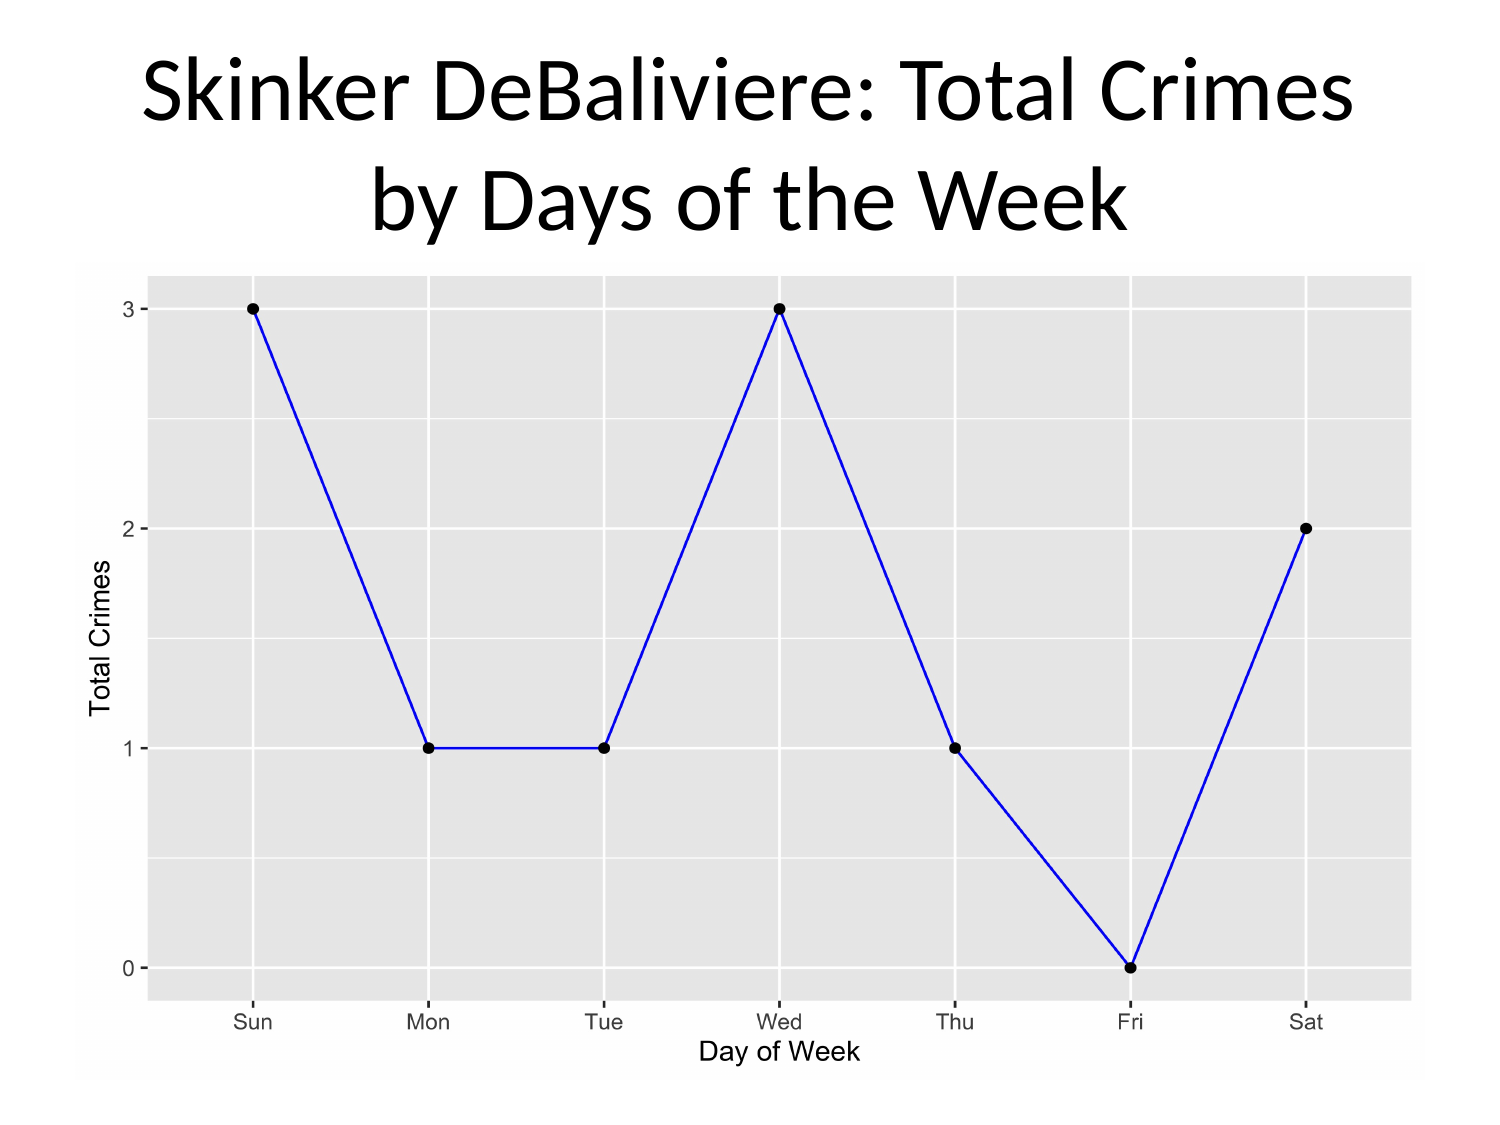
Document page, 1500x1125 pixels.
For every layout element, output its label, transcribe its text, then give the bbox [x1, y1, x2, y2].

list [74, 262, 1426, 1081]
title Skinker DeBaliviere: Total Crimes by Days of the Week [75, 45, 1425, 233]
